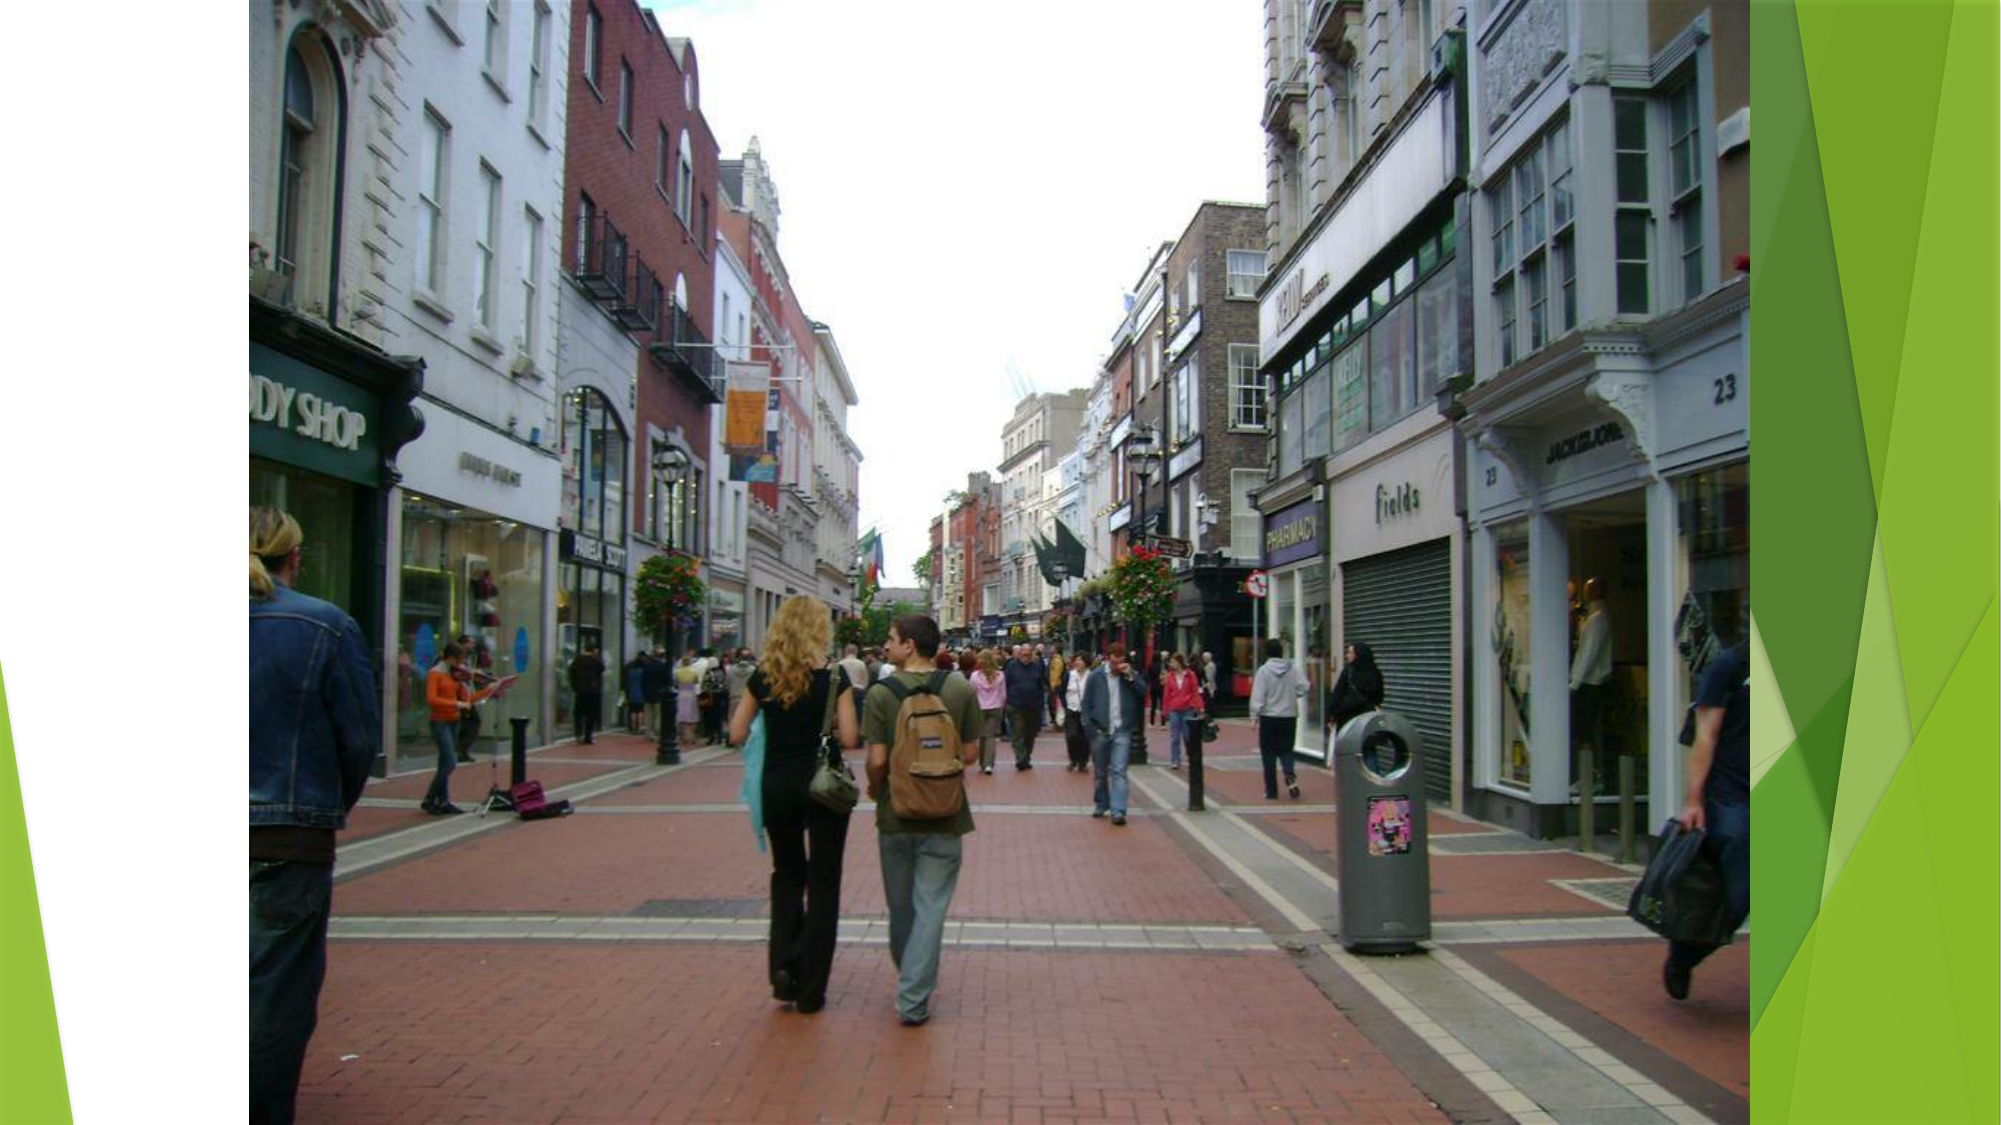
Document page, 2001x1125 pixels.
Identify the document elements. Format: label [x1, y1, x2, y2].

picture [249, 0, 1751, 1125]
